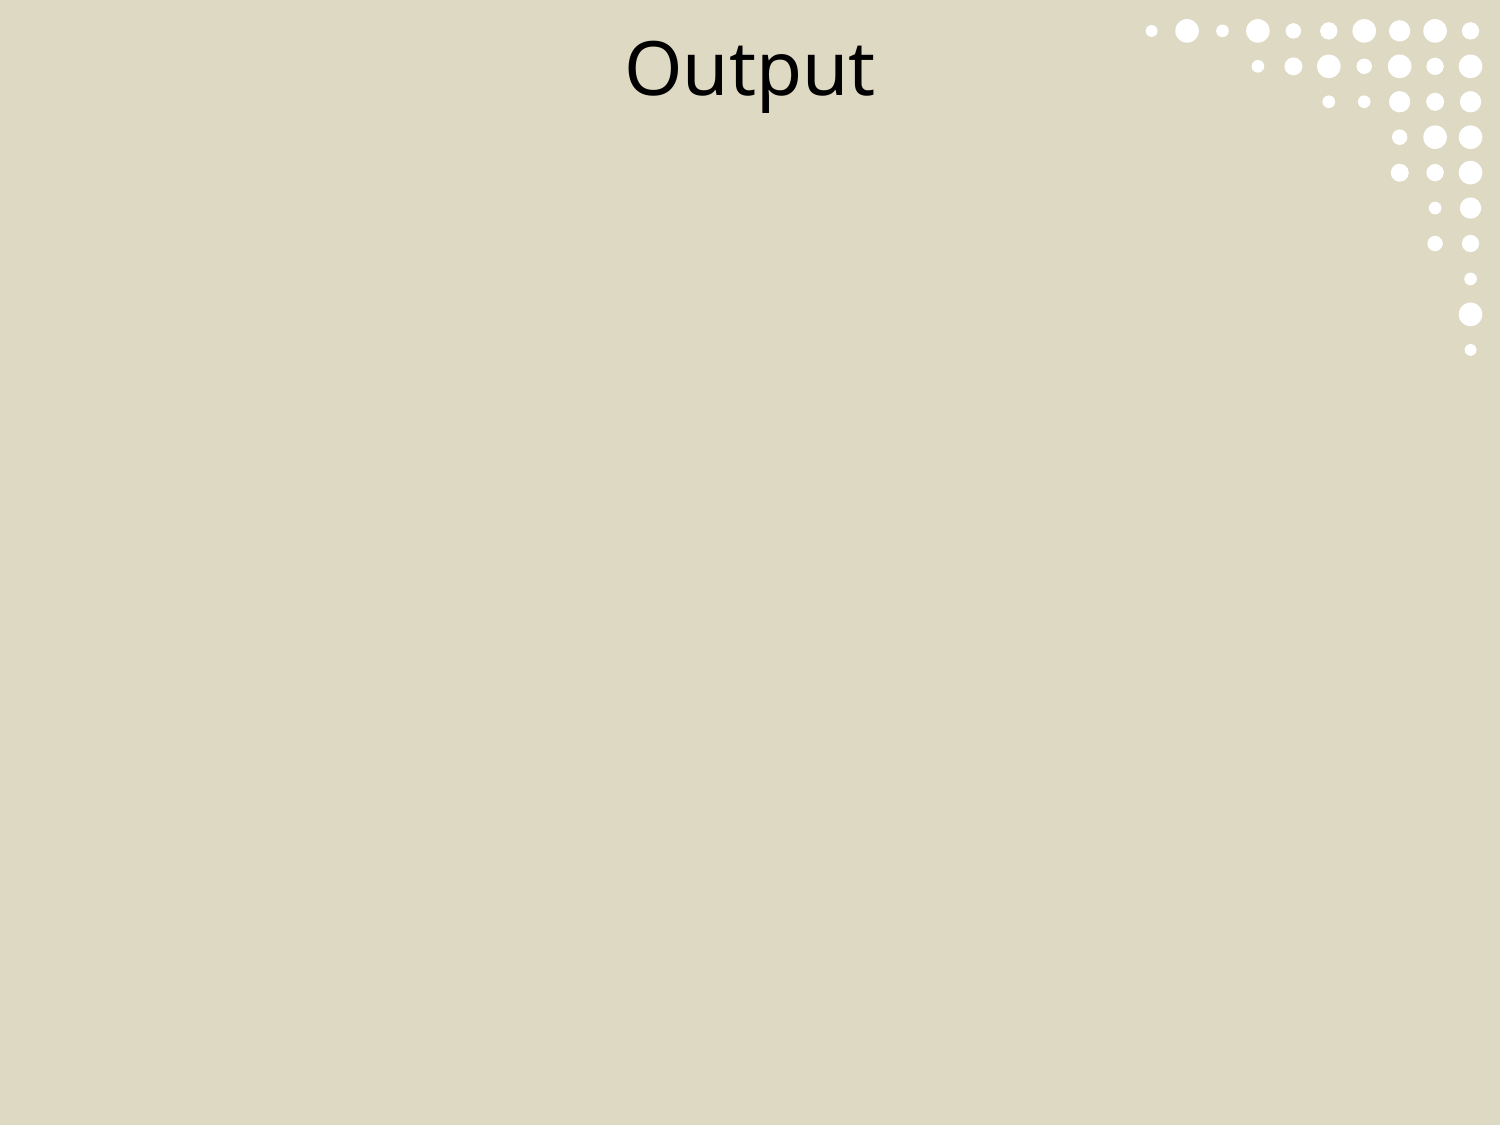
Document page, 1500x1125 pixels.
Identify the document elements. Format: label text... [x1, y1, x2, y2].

title Output [75, 0, 1425, 160]
